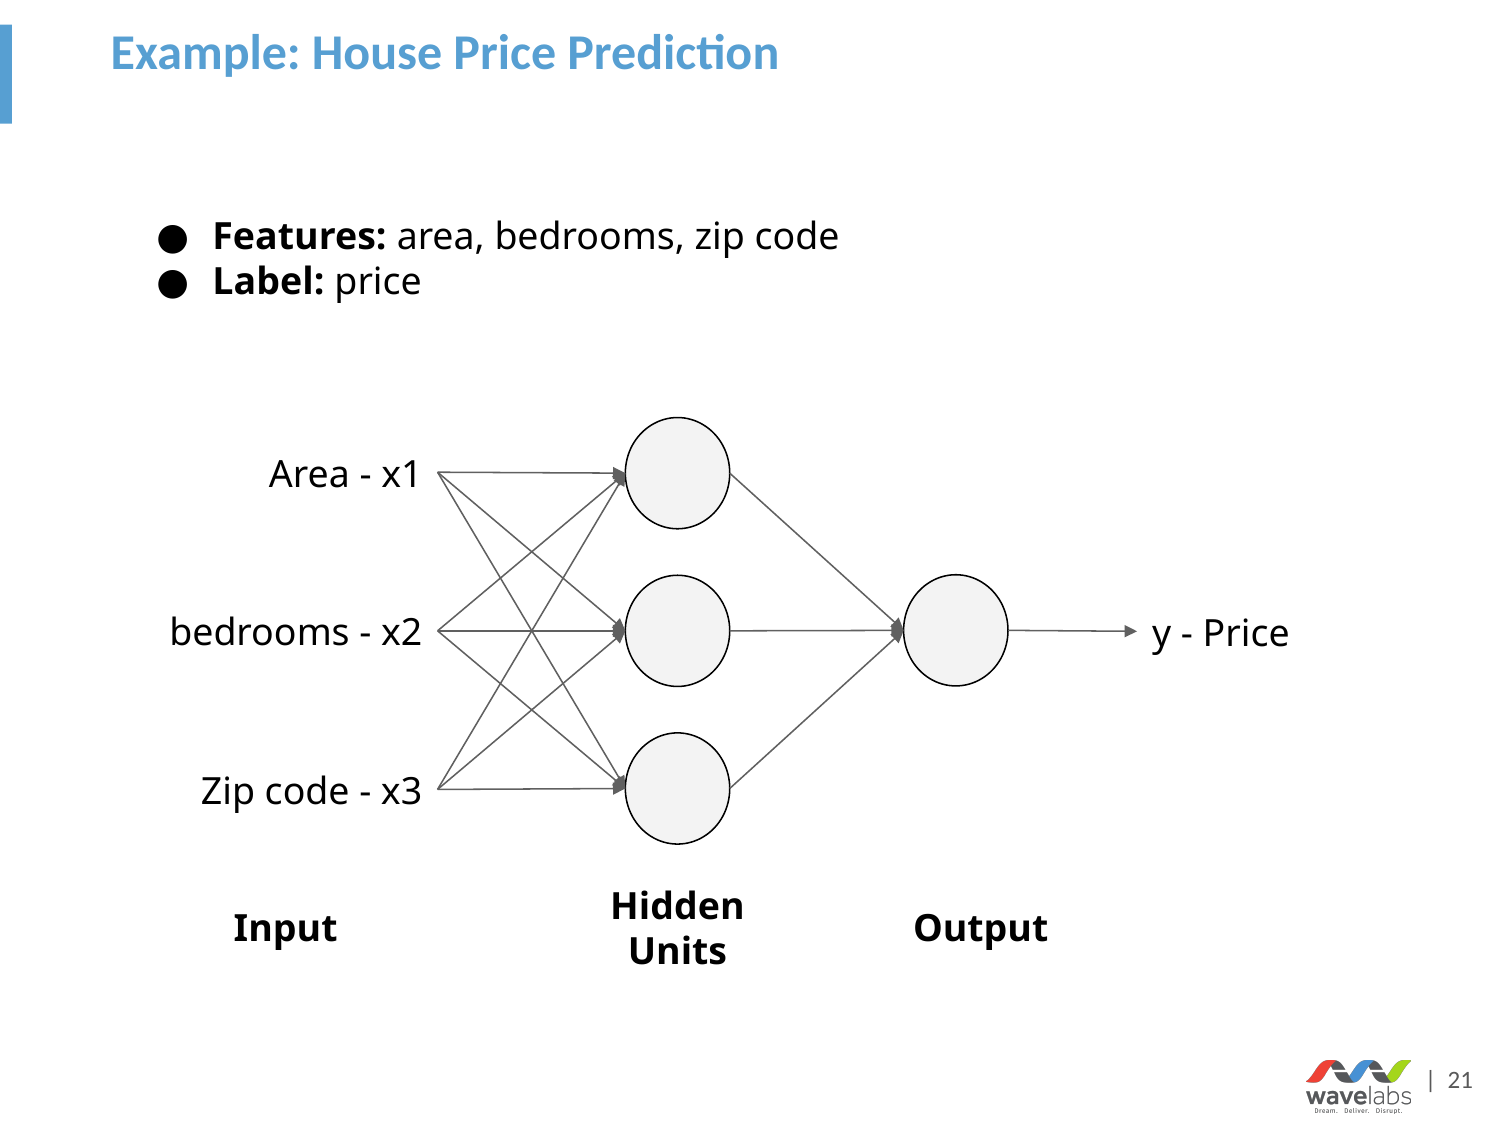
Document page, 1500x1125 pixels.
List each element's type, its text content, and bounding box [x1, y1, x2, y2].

text_box [625, 417, 730, 529]
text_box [437, 472, 626, 630]
text_box | 21 [1076, 1056, 1489, 1102]
text_box Features: area, bedrooms, zip code Label: price [122, 197, 888, 320]
text_box Hidden Units [542, 890, 813, 963]
text_box [626, 732, 730, 845]
text_box Area - x1 [208, 436, 438, 509]
text_box y - Price [1137, 595, 1367, 668]
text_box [729, 630, 904, 789]
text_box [437, 630, 626, 788]
text_box bedrooms - x2 [133, 594, 431, 667]
text_box [631, 575, 724, 687]
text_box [0, 12, 1011, 124]
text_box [729, 472, 904, 629]
text_box Zip code - x3 [133, 753, 438, 826]
text_box [908, 574, 1008, 686]
text_box Input [171, 890, 401, 963]
text_box Output [866, 890, 1096, 963]
picture [1306, 1059, 1412, 1114]
